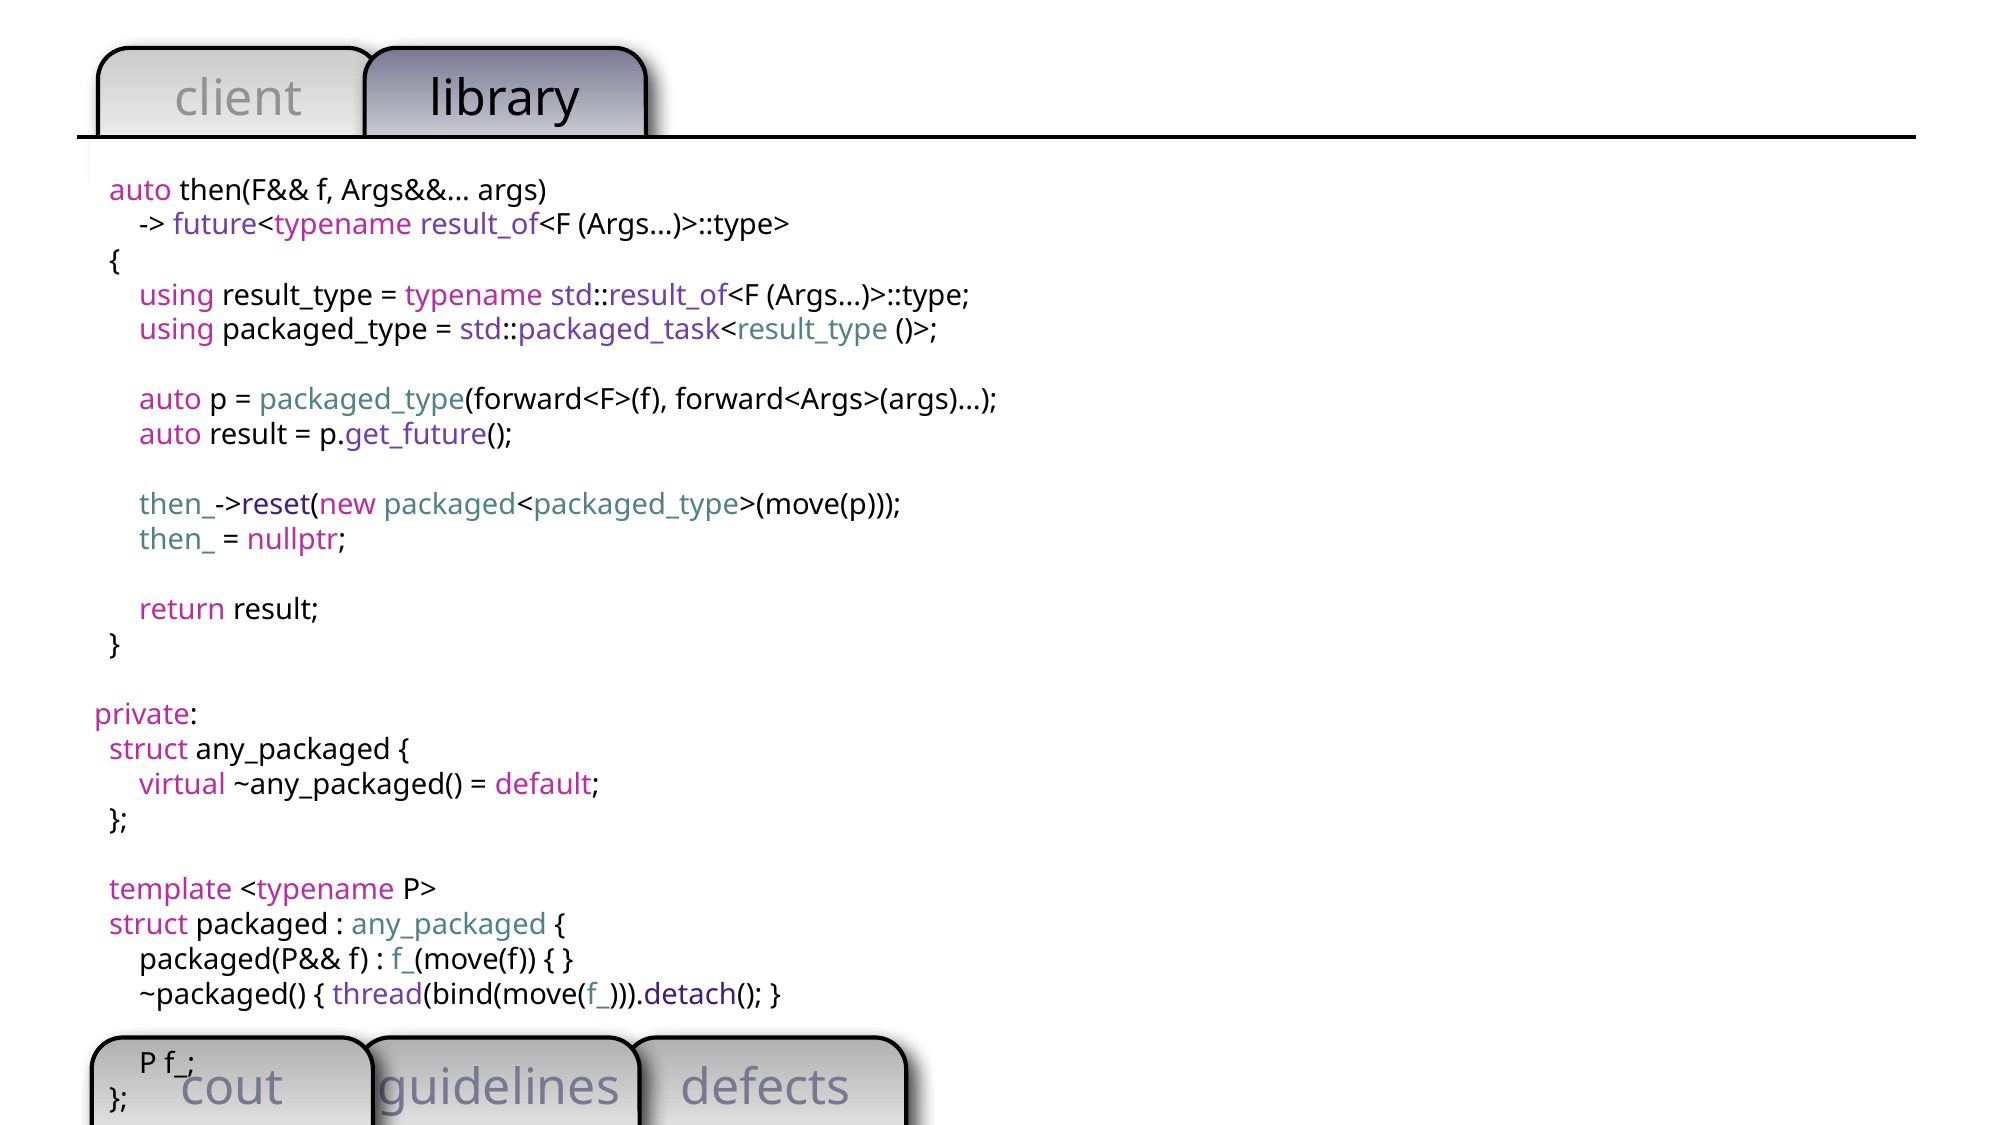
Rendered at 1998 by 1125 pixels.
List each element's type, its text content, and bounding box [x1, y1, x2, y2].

text_box auto then(F&& f, Args&&... args) -> future<typename result_of<F (Args...)>::type> { using result_type = typename std::result_of<F (Args...)>::type; using packaged_type = std::packaged_task<result_type ()>; auto p = packaged_type(forward<F>(f), forward<Args>(args)...); auto result = p.get_future(); then_->reset(new packaged<packaged_type>(move(p))); then_ = nullptr; return result; } private: struct any_packaged { virtual ~any_packaged() = default; }; template <typename P> struct packaged : any_packaged { packaged(P&& f) : f_(move(f)) { } ~packaged() { thread(bind(move(f_))).detach(); } P f_; }; shared_ptr<unique_ptr<any_packaged>> then_ = make_shared<unique_ptr<any_packaged>>(); }; [79, 170, 1919, 1028]
